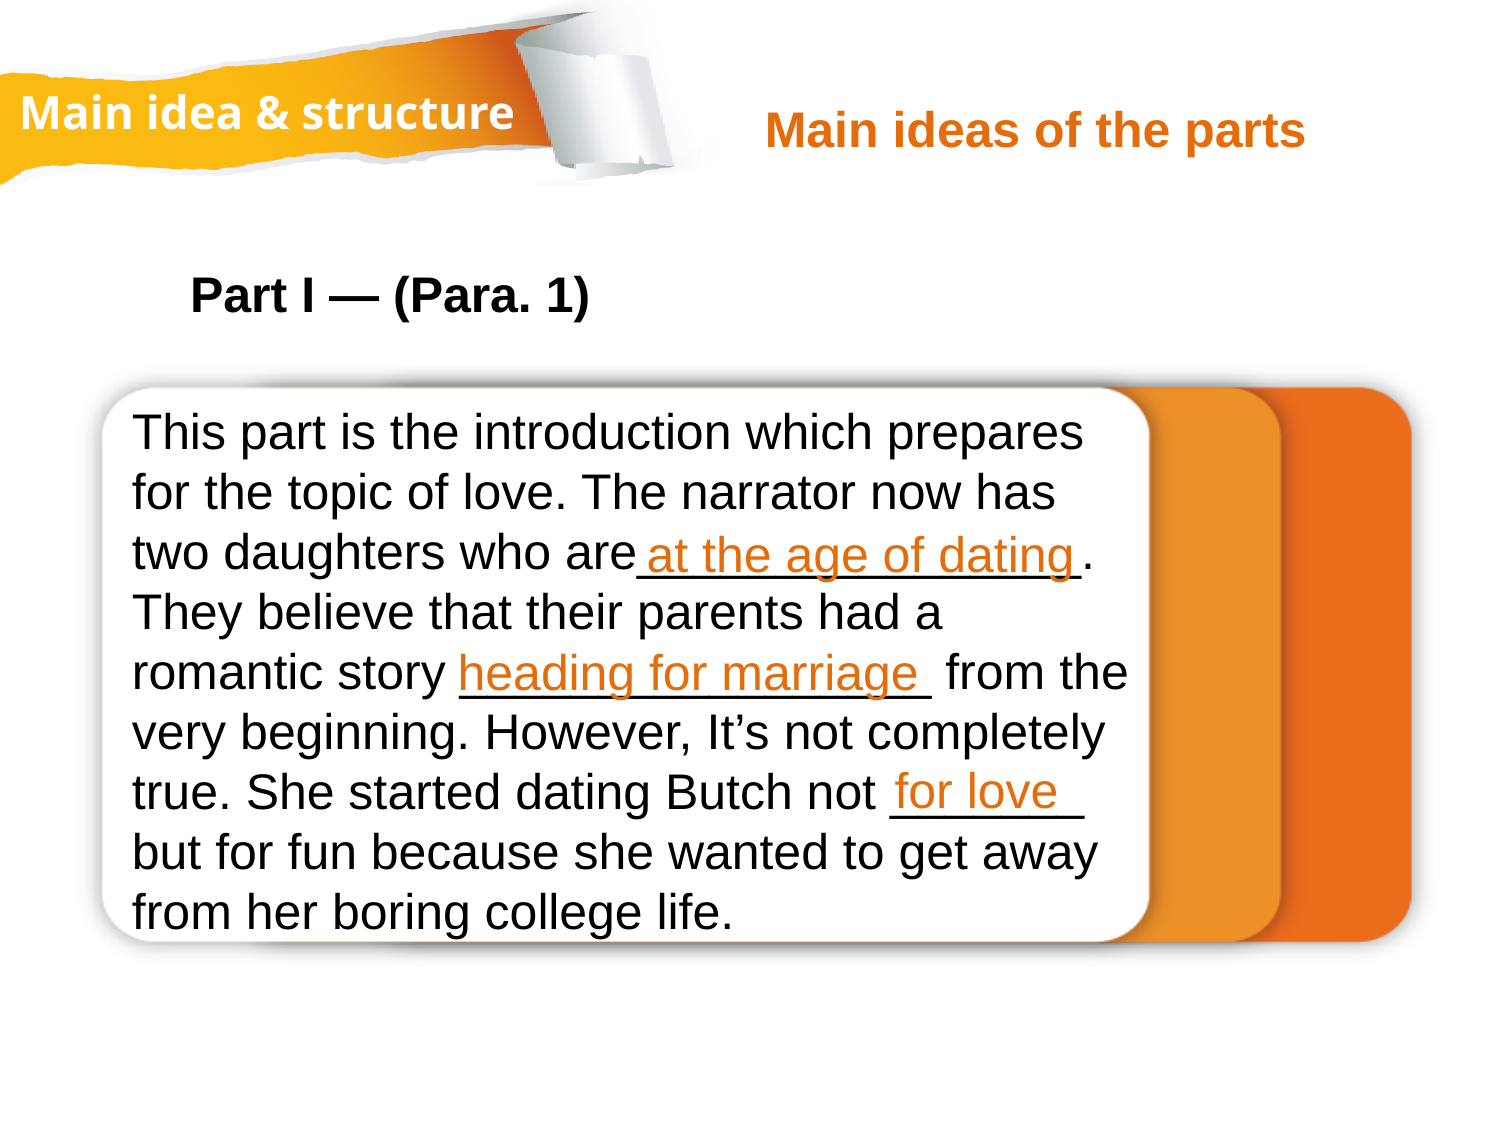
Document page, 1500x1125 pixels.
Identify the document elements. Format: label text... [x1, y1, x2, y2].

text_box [0, 0, 1379, 185]
text_box Part I — (Para. 1) [175, 243, 1322, 331]
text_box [70, 332, 1441, 973]
